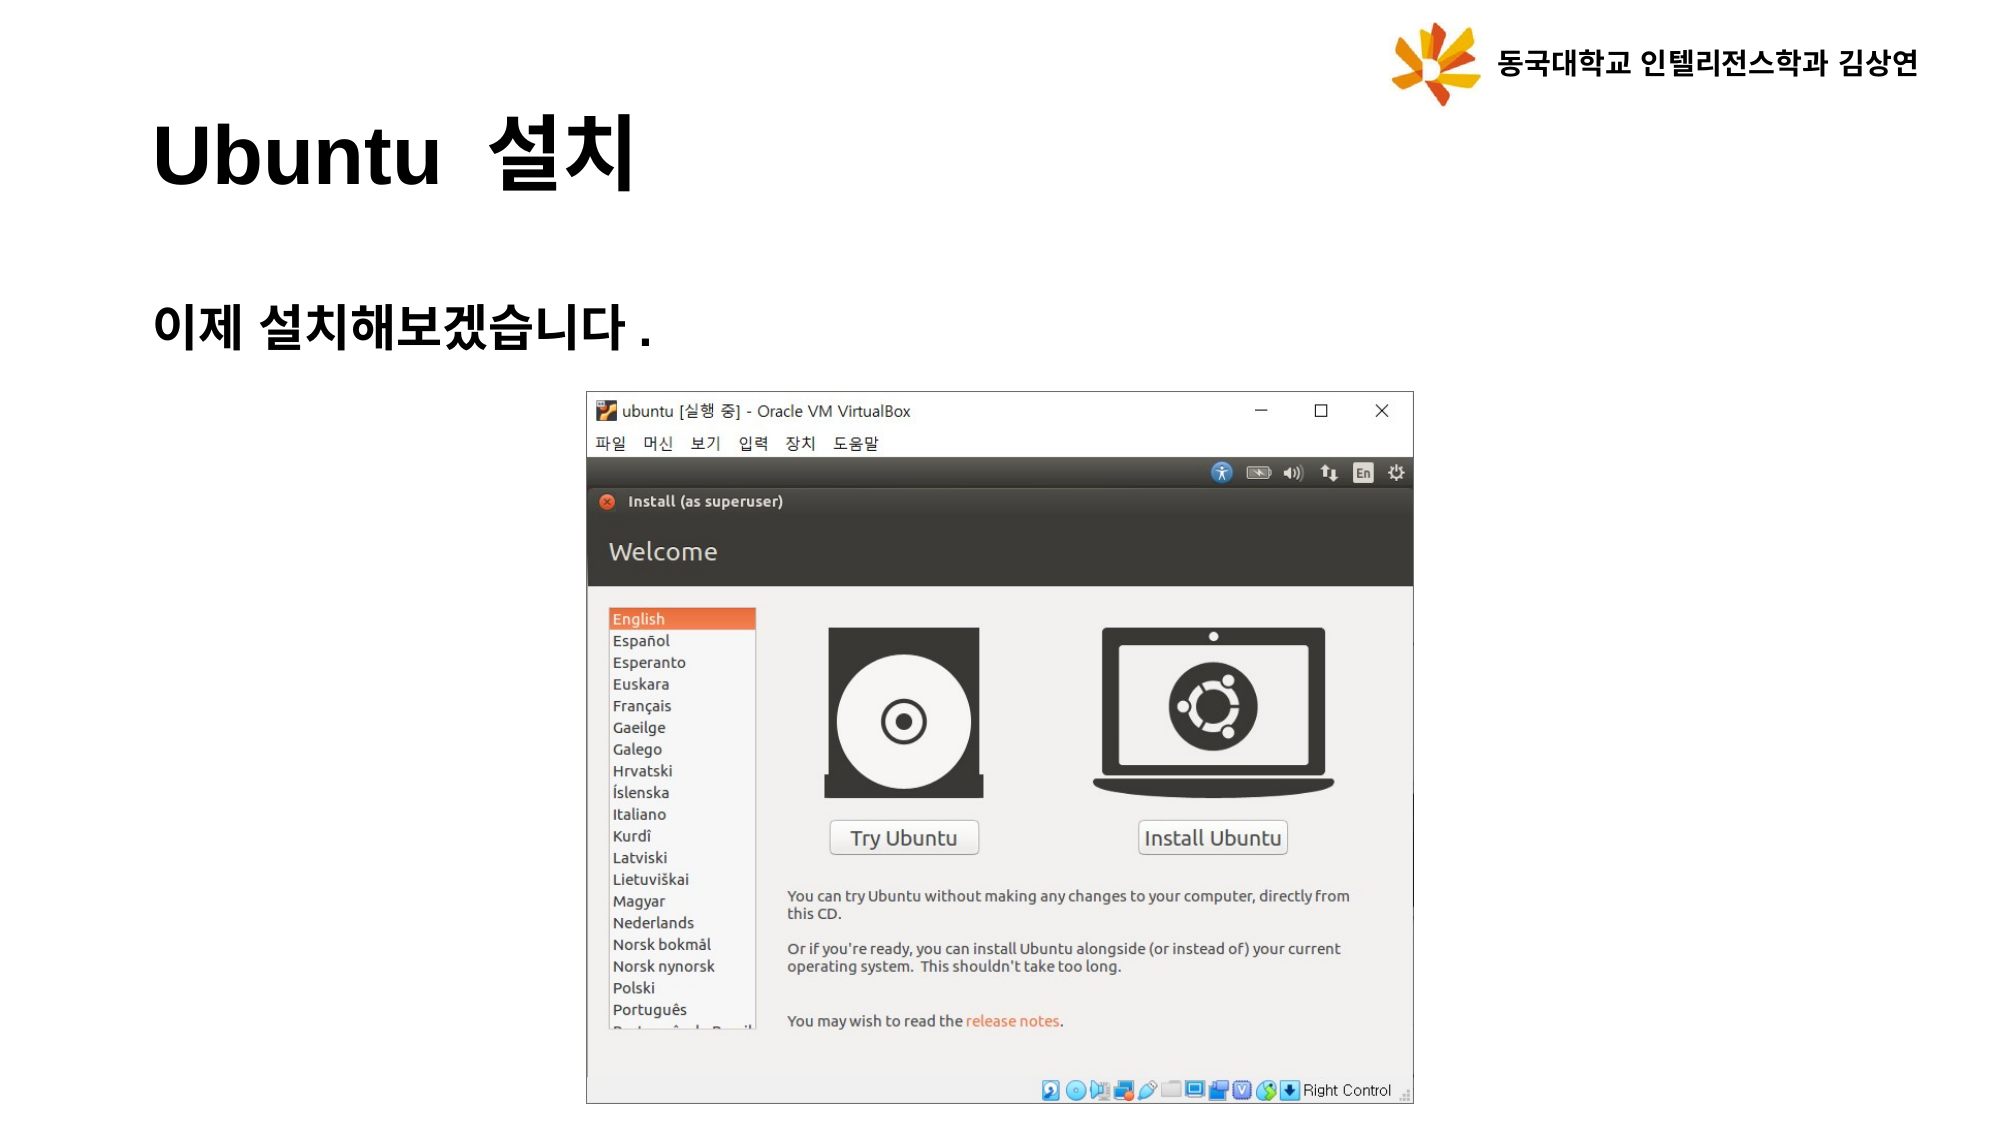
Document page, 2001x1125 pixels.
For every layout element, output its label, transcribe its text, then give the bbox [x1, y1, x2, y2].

text_box Ubuntu 설치 [150, 99, 673, 202]
text_box [1389, 22, 1482, 110]
text_box 동국대학교 인텔리전스학과 김상연 [1495, 43, 1970, 81]
text_box [586, 391, 1414, 1104]
text_box 이제 설치해보겠습니다. [150, 293, 717, 356]
